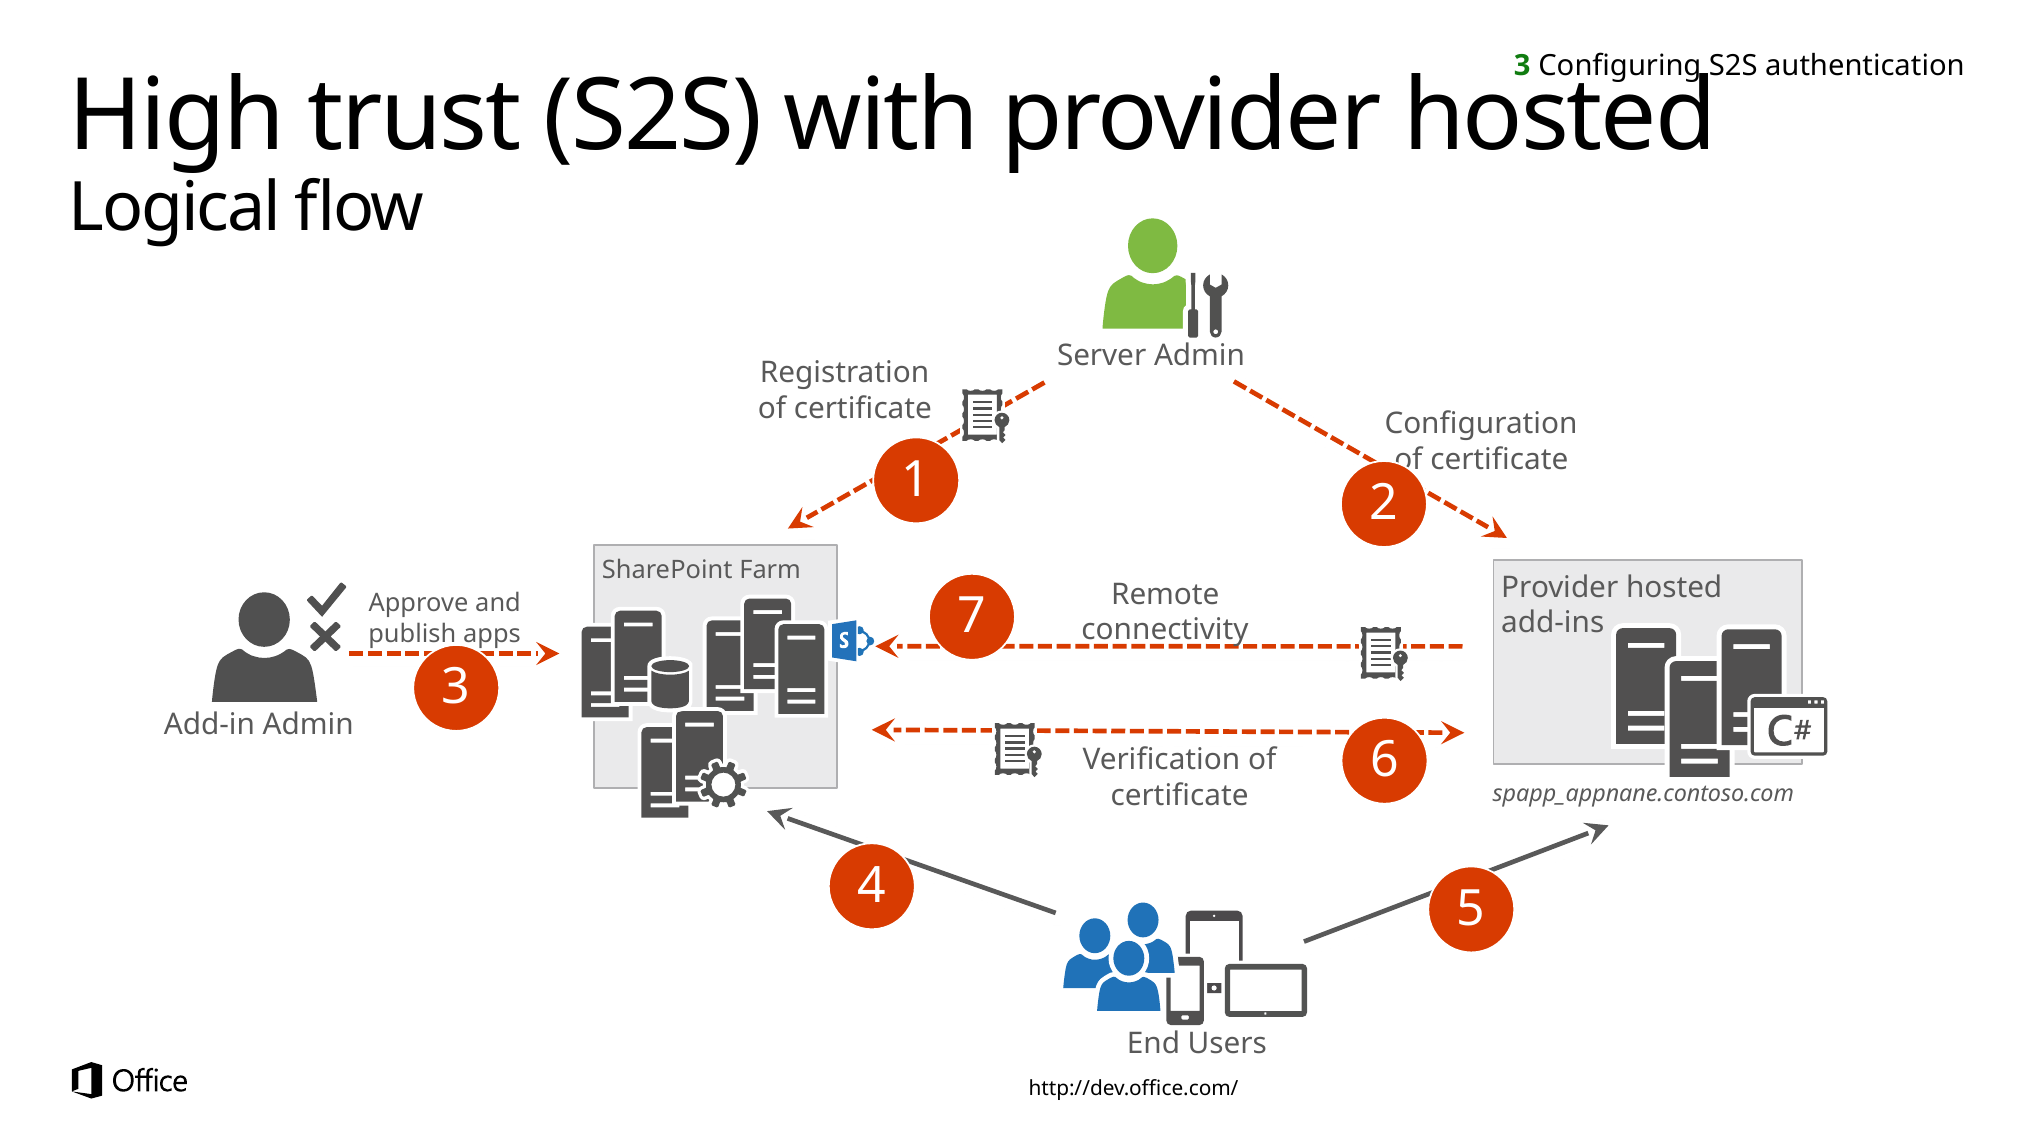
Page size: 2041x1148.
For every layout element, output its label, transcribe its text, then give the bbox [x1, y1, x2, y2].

text_box Approve and publish apps [371, 578, 543, 653]
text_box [148, 574, 371, 750]
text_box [1055, 894, 1312, 1070]
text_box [872, 437, 960, 524]
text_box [1340, 460, 1428, 548]
footer 3 Configuring S2S authentication [1306, 48, 1996, 110]
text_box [1045, 729, 1341, 733]
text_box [1357, 623, 1411, 684]
text_box Registration of certificate [738, 345, 952, 432]
text_box Configuration of certificate [1508, 396, 1606, 483]
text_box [766, 810, 1056, 914]
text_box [828, 842, 916, 930]
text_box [787, 382, 1045, 529]
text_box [412, 644, 500, 732]
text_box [871, 729, 990, 733]
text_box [575, 544, 880, 823]
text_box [1303, 825, 1609, 942]
text_box Verification of certificate [1055, 733, 1304, 819]
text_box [1043, 210, 1259, 381]
text_box Remote connectivity [1040, 567, 1290, 645]
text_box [1451, 559, 1836, 816]
title High trust (S2S) with provider hosted Logical flow [45, 48, 1996, 199]
text_box Remote connectivity [1040, 647, 1290, 654]
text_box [928, 573, 1016, 661]
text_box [1341, 717, 1428, 804]
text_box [990, 719, 1045, 781]
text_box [1427, 866, 1515, 953]
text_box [1428, 729, 1465, 733]
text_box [958, 385, 1013, 447]
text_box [1233, 381, 1508, 539]
